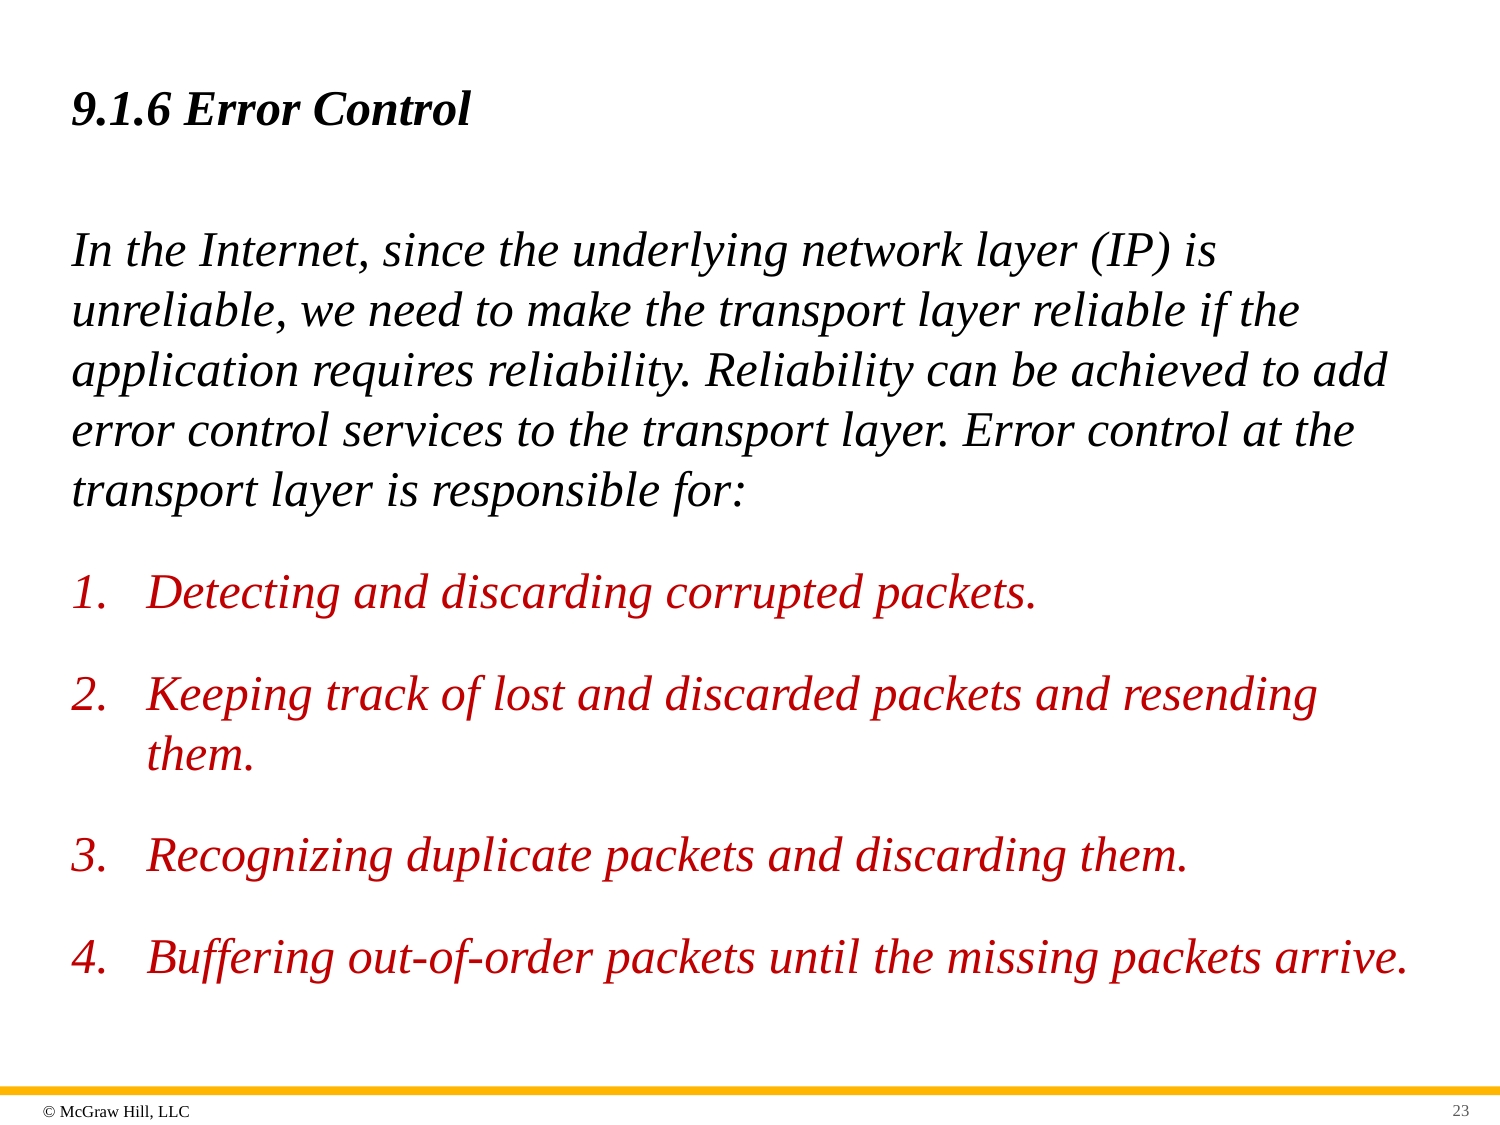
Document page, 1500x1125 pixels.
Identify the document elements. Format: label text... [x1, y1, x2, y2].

title 9.1.6 Error Control [56, 50, 1444, 162]
slide_number 23 [1418, 1096, 1477, 1123]
list In the Internet, since the underlying network layer (IP) is unreliable, we need to make the transport layer reliable if the application requires reliability. Reliability can be achieved to add error control services to the transport layer. Error control at the transport layer is responsible for: Detecting and discarding corrupted packets. Keeping track of lost and discarded packets and resending them. Recognizing duplicate packets and discarding them. Buffering out-of-order packets until the missing packets arrive. [56, 209, 1444, 1026]
